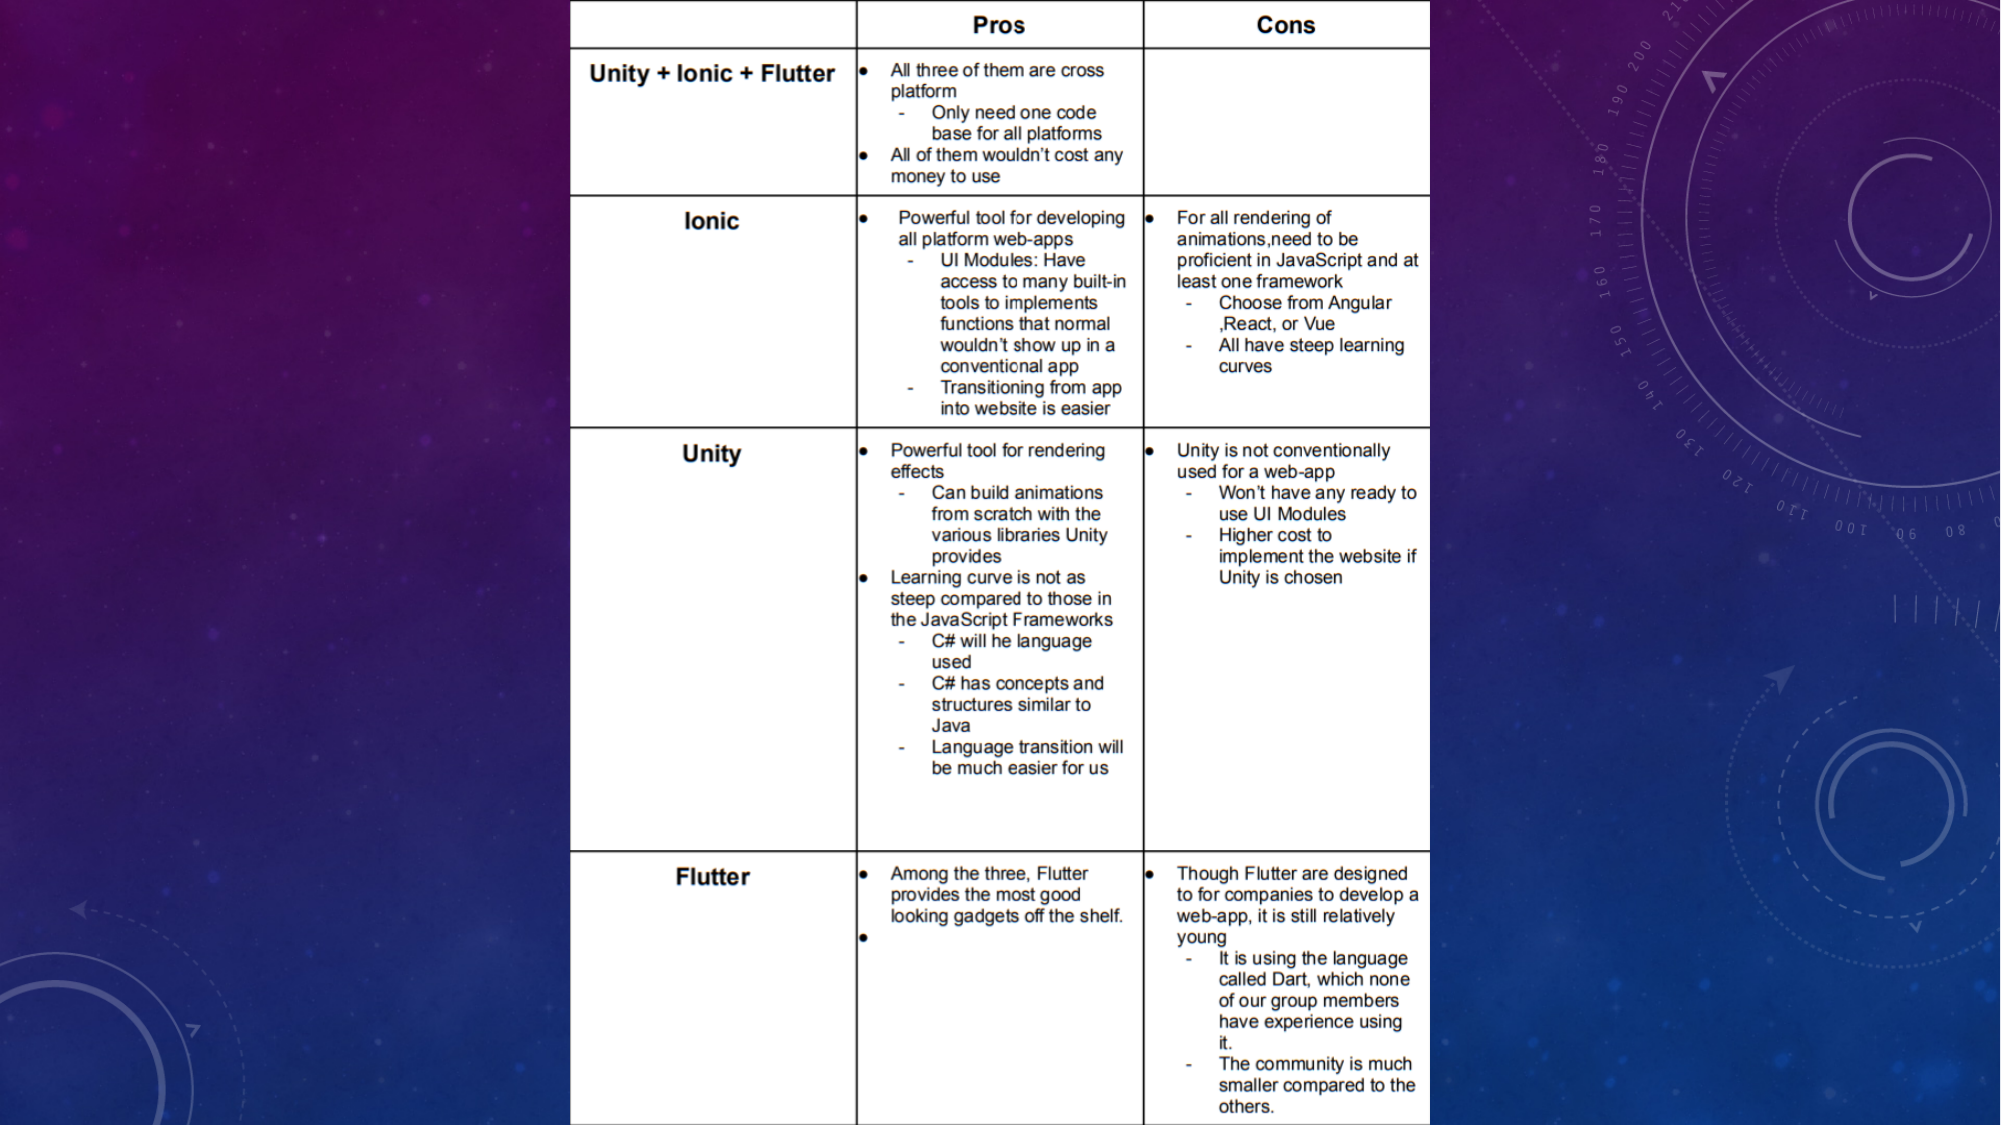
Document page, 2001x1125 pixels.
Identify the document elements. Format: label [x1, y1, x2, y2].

picture [0, 0, 570, 1125]
picture [1430, 0, 2001, 1125]
list [570, 0, 1430, 1125]
